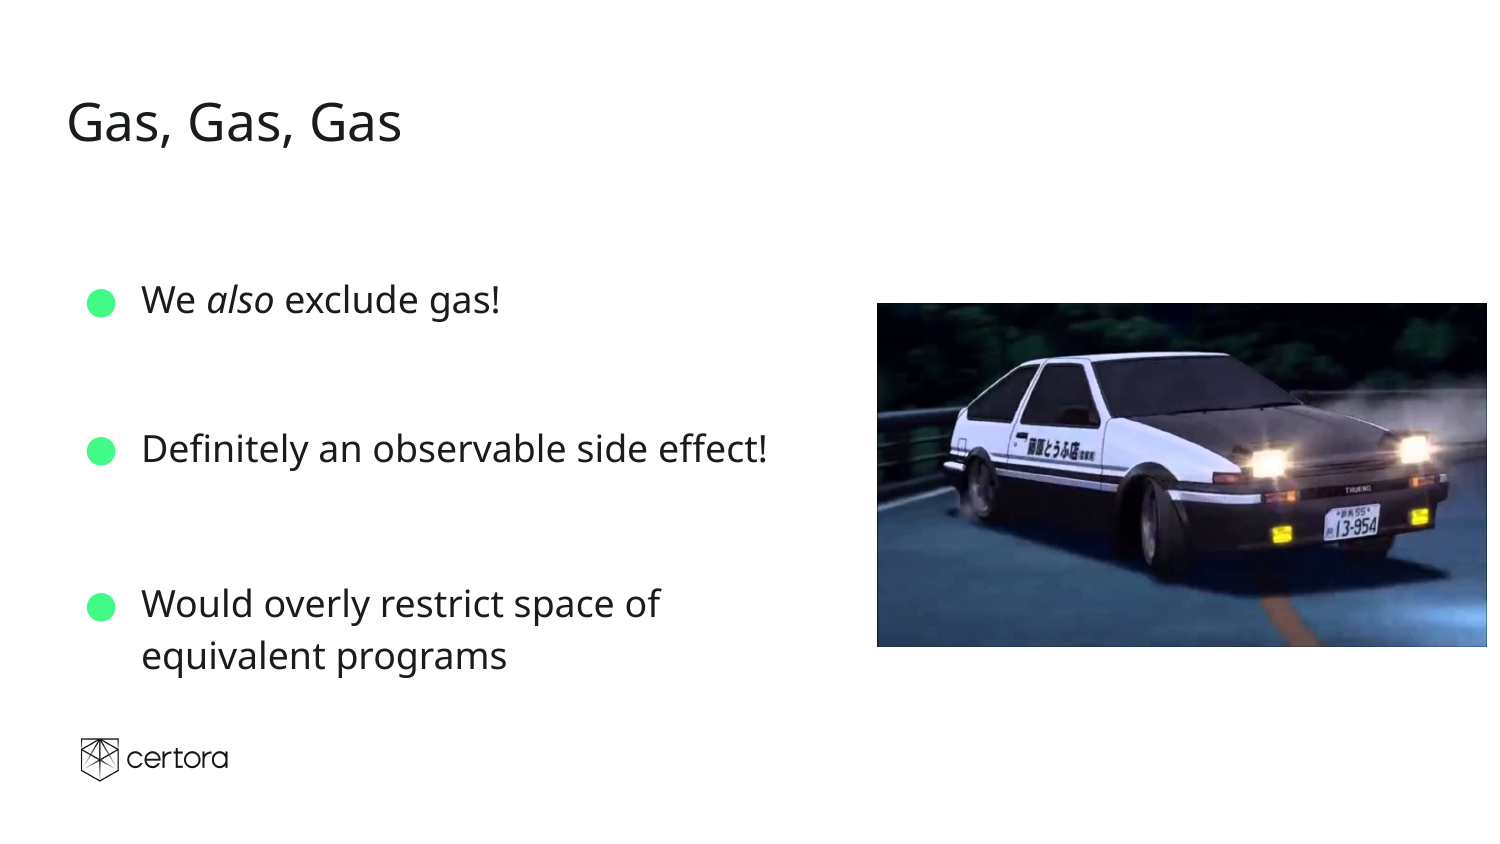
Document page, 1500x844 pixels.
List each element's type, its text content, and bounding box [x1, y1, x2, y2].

list We also exclude gas! Definitely an observable side effect! Would overly restrict space of equivalent programs [51, 254, 800, 696]
title Gas, Gas, Gas [51, 72, 800, 167]
picture [78, 736, 229, 783]
picture [876, 303, 1487, 647]
